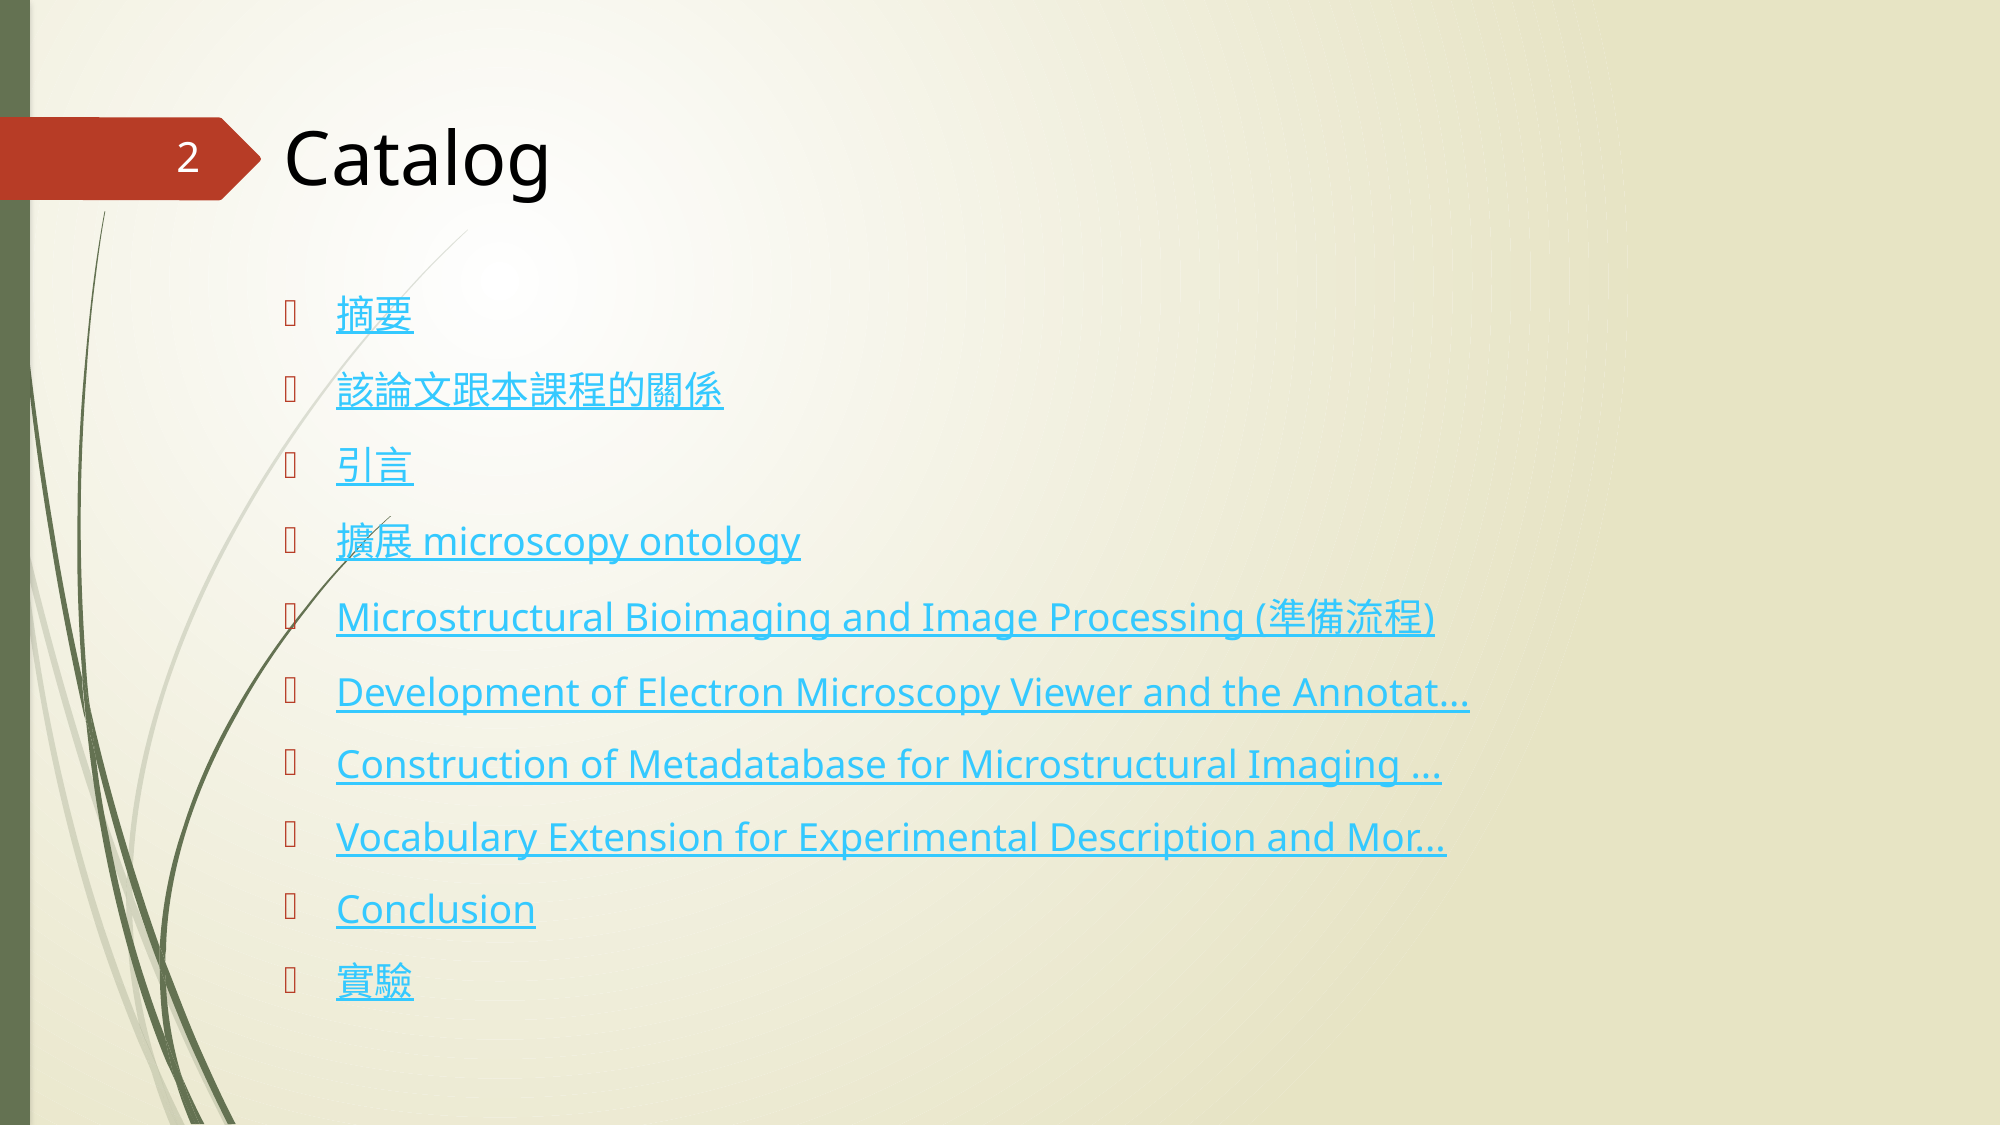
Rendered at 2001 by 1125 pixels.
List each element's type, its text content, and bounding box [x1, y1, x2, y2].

slide_number 2 [87, 129, 216, 190]
title Catalog [268, 102, 1731, 282]
list 摘要 該論文跟本課程的關係 引言 擴展 microscopy ontology Microstructural Bioimaging and Image Processing (準備流程) Development of Electron Microscopy Viewer and the Annotat... Construction of Metadatabase for Microstructural Imaging ... Vocabulary Extension for Experimental Description and Mor... Conclusion 實驗 [268, 282, 1732, 1023]
